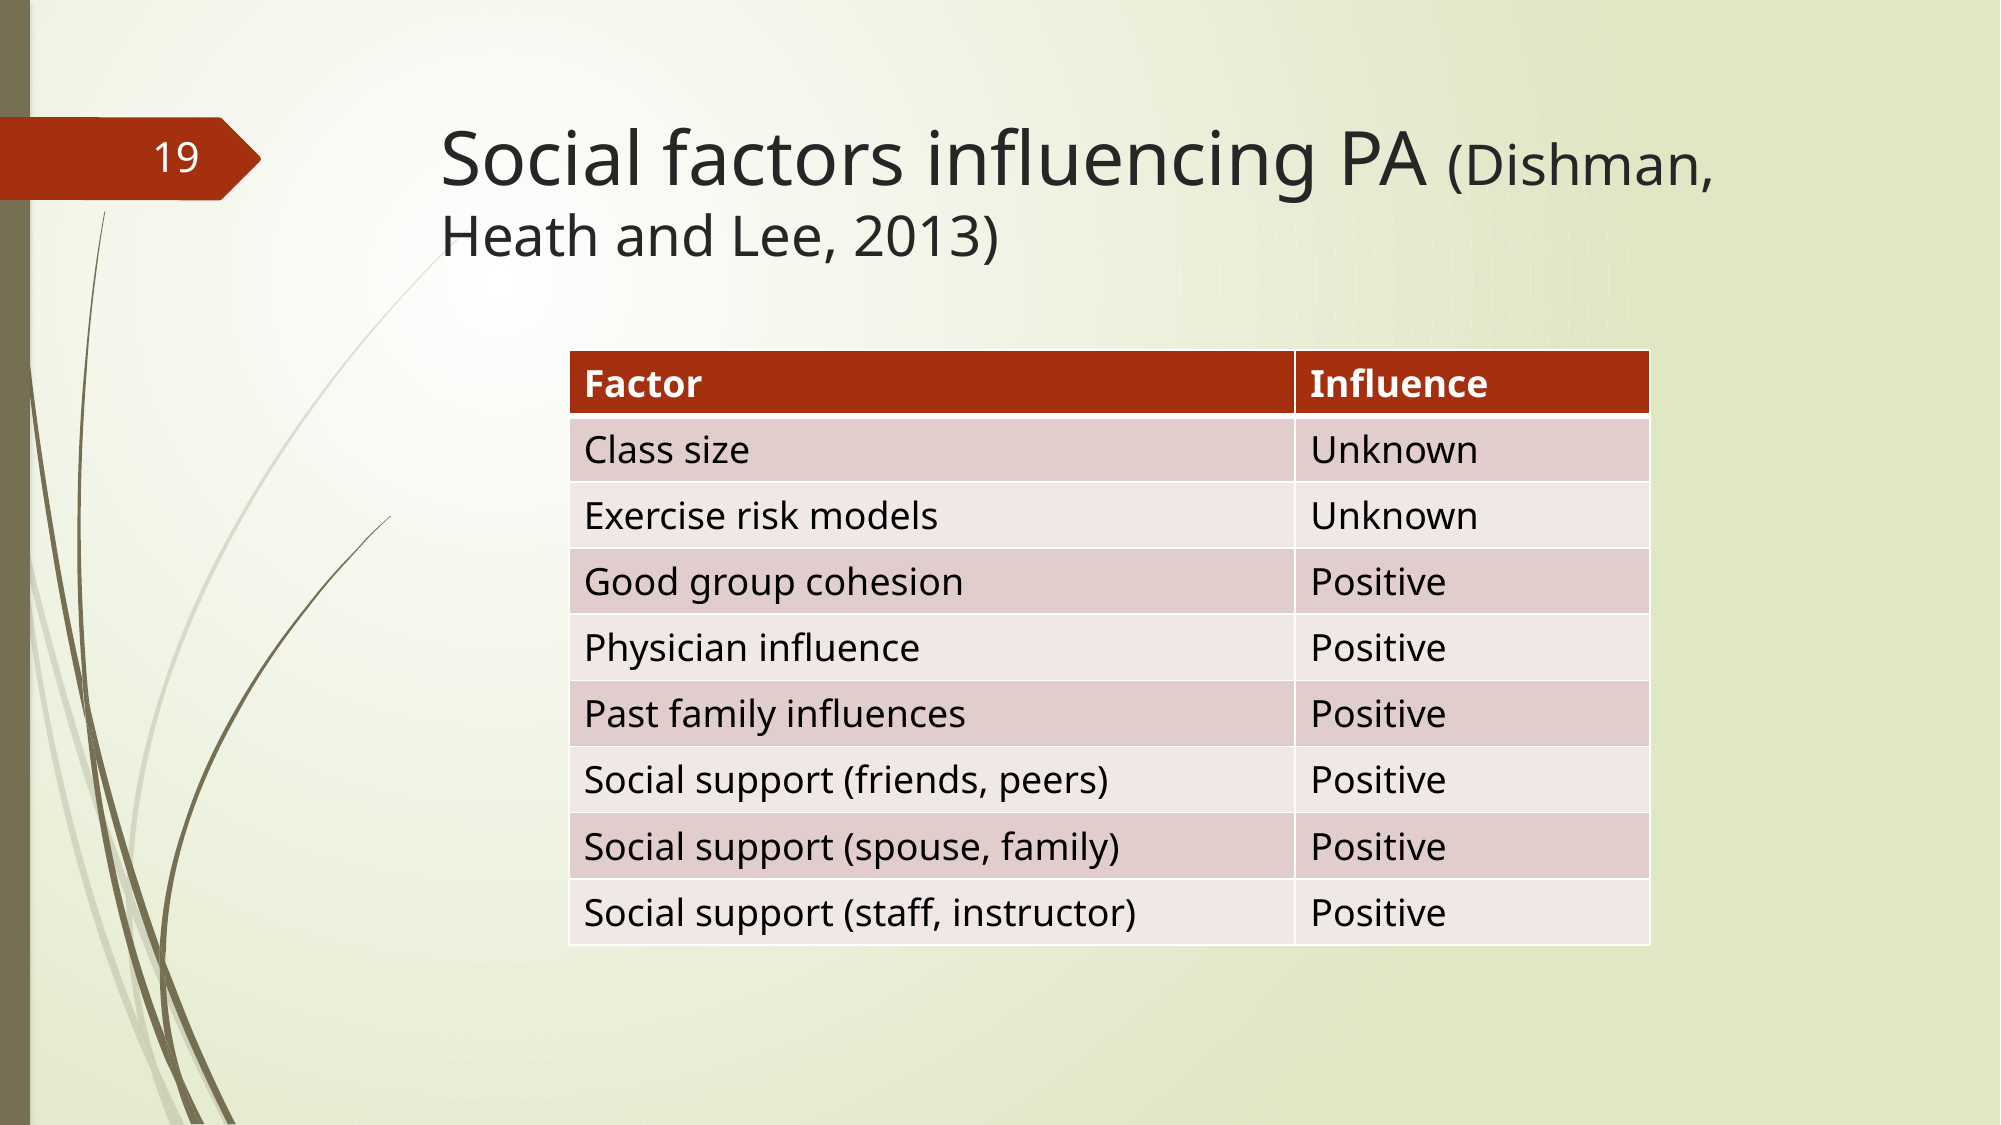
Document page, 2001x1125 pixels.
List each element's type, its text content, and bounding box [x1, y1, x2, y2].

table_cell Class size [570, 419, 1294, 481]
table_cell Positive [1296, 813, 1649, 878]
table_cell Positive [1296, 681, 1649, 746]
table_cell Exercise risk models [570, 483, 1294, 547]
table_cell Positive [1296, 880, 1649, 944]
title Social factors influencing PA (Dishman, Heath and Lee, 2013) [425, 102, 1888, 313]
table_cell Positive [1296, 549, 1649, 613]
table_cell Positive [1296, 615, 1649, 680]
table_cell Good group cohesion [570, 549, 1294, 613]
table_cell Positive [1296, 747, 1649, 812]
table_cell Social support (friends, peers) [570, 747, 1294, 812]
table_header Factor [570, 351, 1294, 413]
table_cell Unknown [1296, 483, 1649, 547]
table_cell Social support (spouse, family) [570, 813, 1294, 878]
table_header Influence [1296, 351, 1649, 413]
table_cell Physician influence [570, 615, 1294, 680]
table_cell Past family influences [570, 681, 1294, 746]
slide_number 19 [87, 129, 216, 190]
table_cell Social support (staff, instructor) [570, 880, 1294, 944]
table_cell Unknown [1296, 419, 1649, 481]
